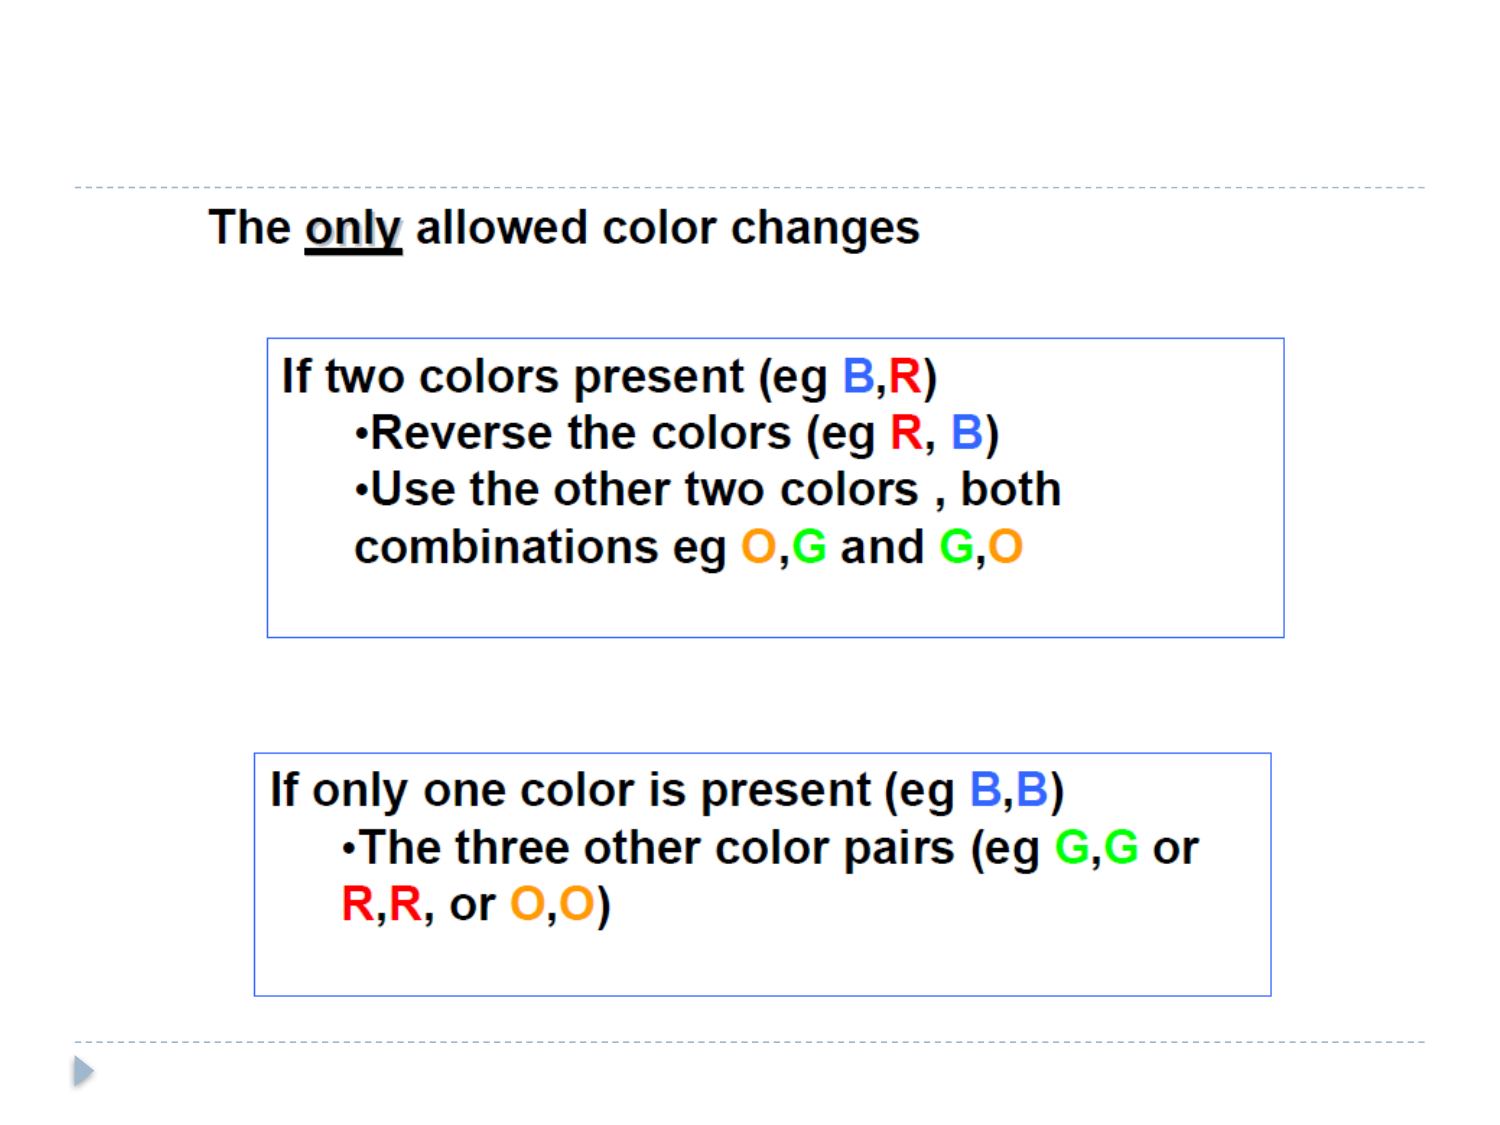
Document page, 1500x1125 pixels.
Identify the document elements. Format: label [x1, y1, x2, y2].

list [201, 199, 1299, 1011]
